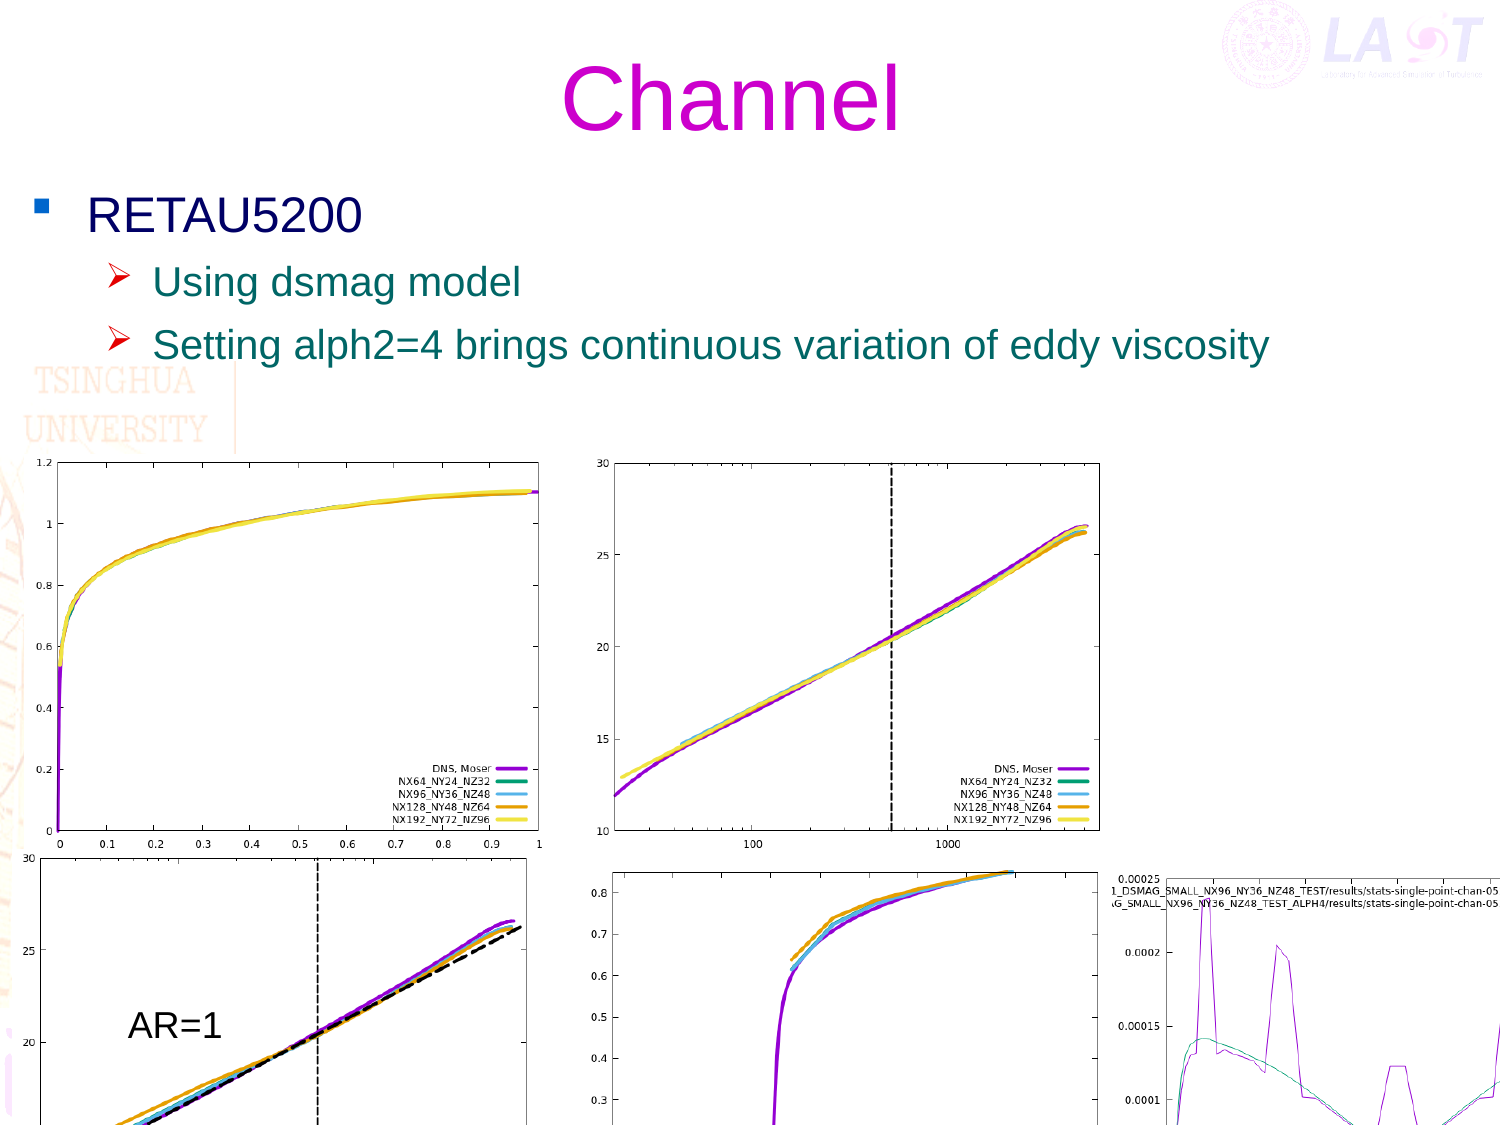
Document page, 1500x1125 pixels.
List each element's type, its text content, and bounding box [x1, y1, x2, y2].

picture [1112, 867, 1500, 1125]
picture [12, 453, 551, 1125]
title Channel [24, 24, 1438, 163]
picture [583, 862, 1109, 1125]
text_box RETAU5200 Using dsmag model Setting alph2=4 brings continuous variation of eddy viscosity [15, 175, 1450, 439]
picture [587, 454, 1113, 850]
